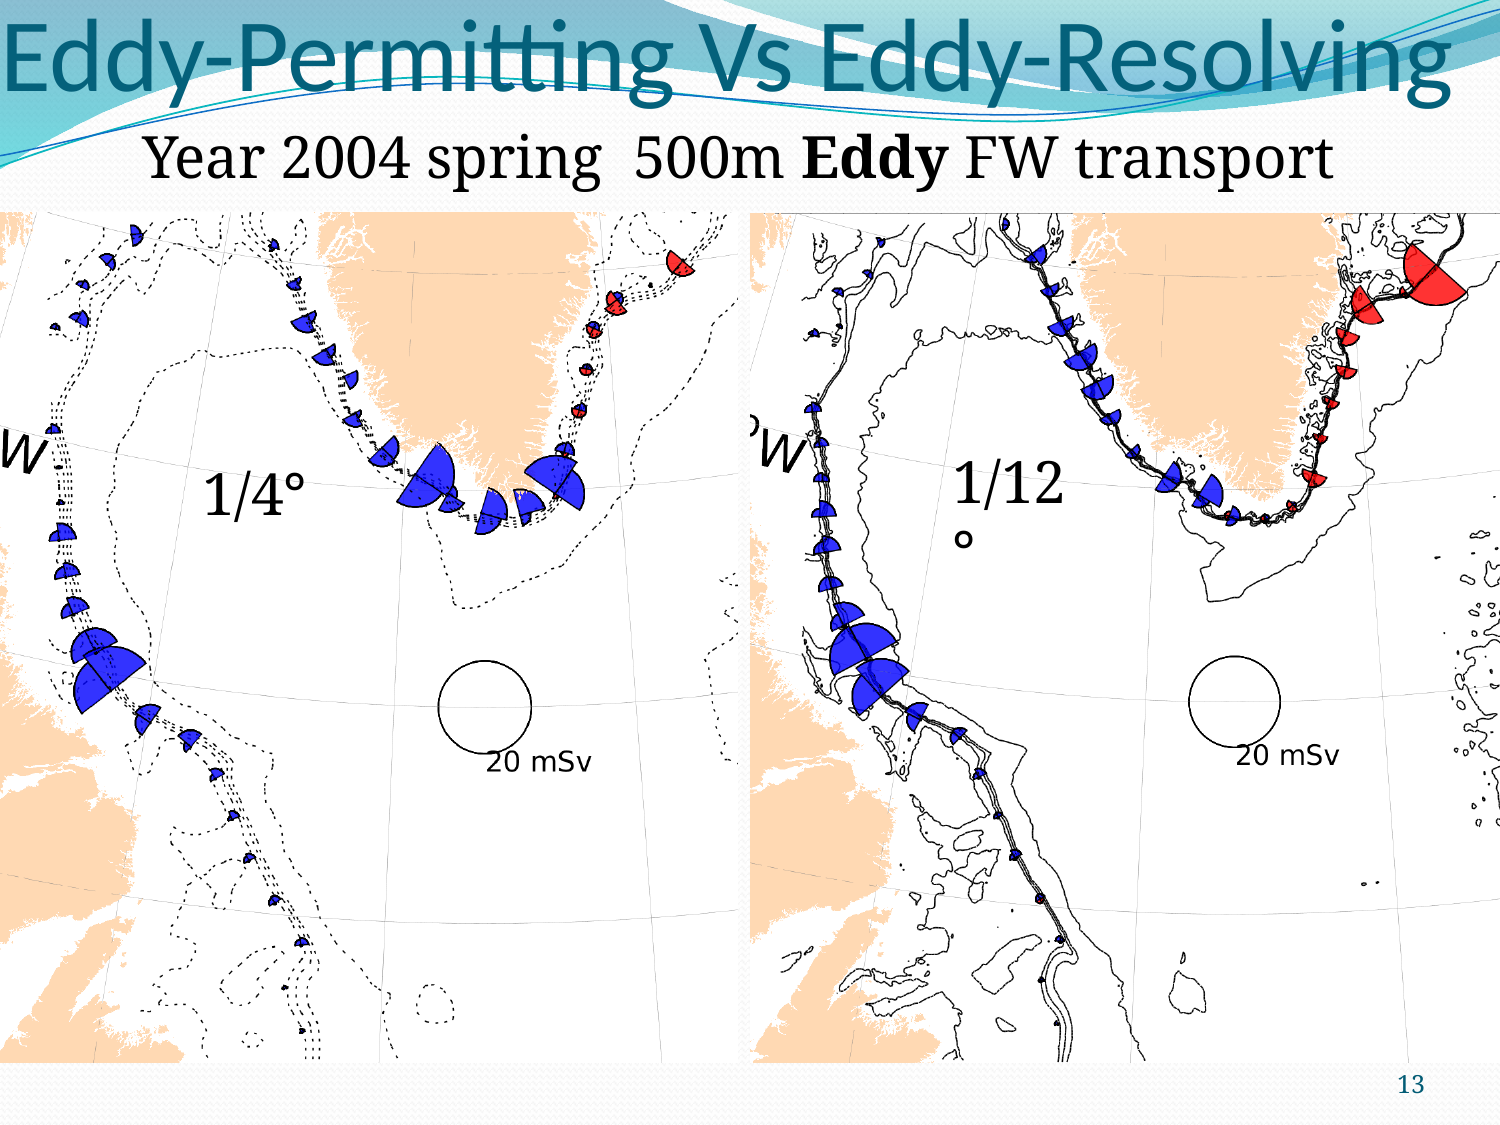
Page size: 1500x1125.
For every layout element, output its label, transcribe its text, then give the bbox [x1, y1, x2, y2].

slide_number 13 [1299, 1075, 1425, 1103]
text_box Year 2004 spring 500m Eddy FW transport [127, 113, 1366, 198]
picture [749, 213, 1500, 1063]
picture [0, 212, 738, 1063]
title Eddy-Permitting Vs Eddy-Resolving [0, 0, 1500, 113]
